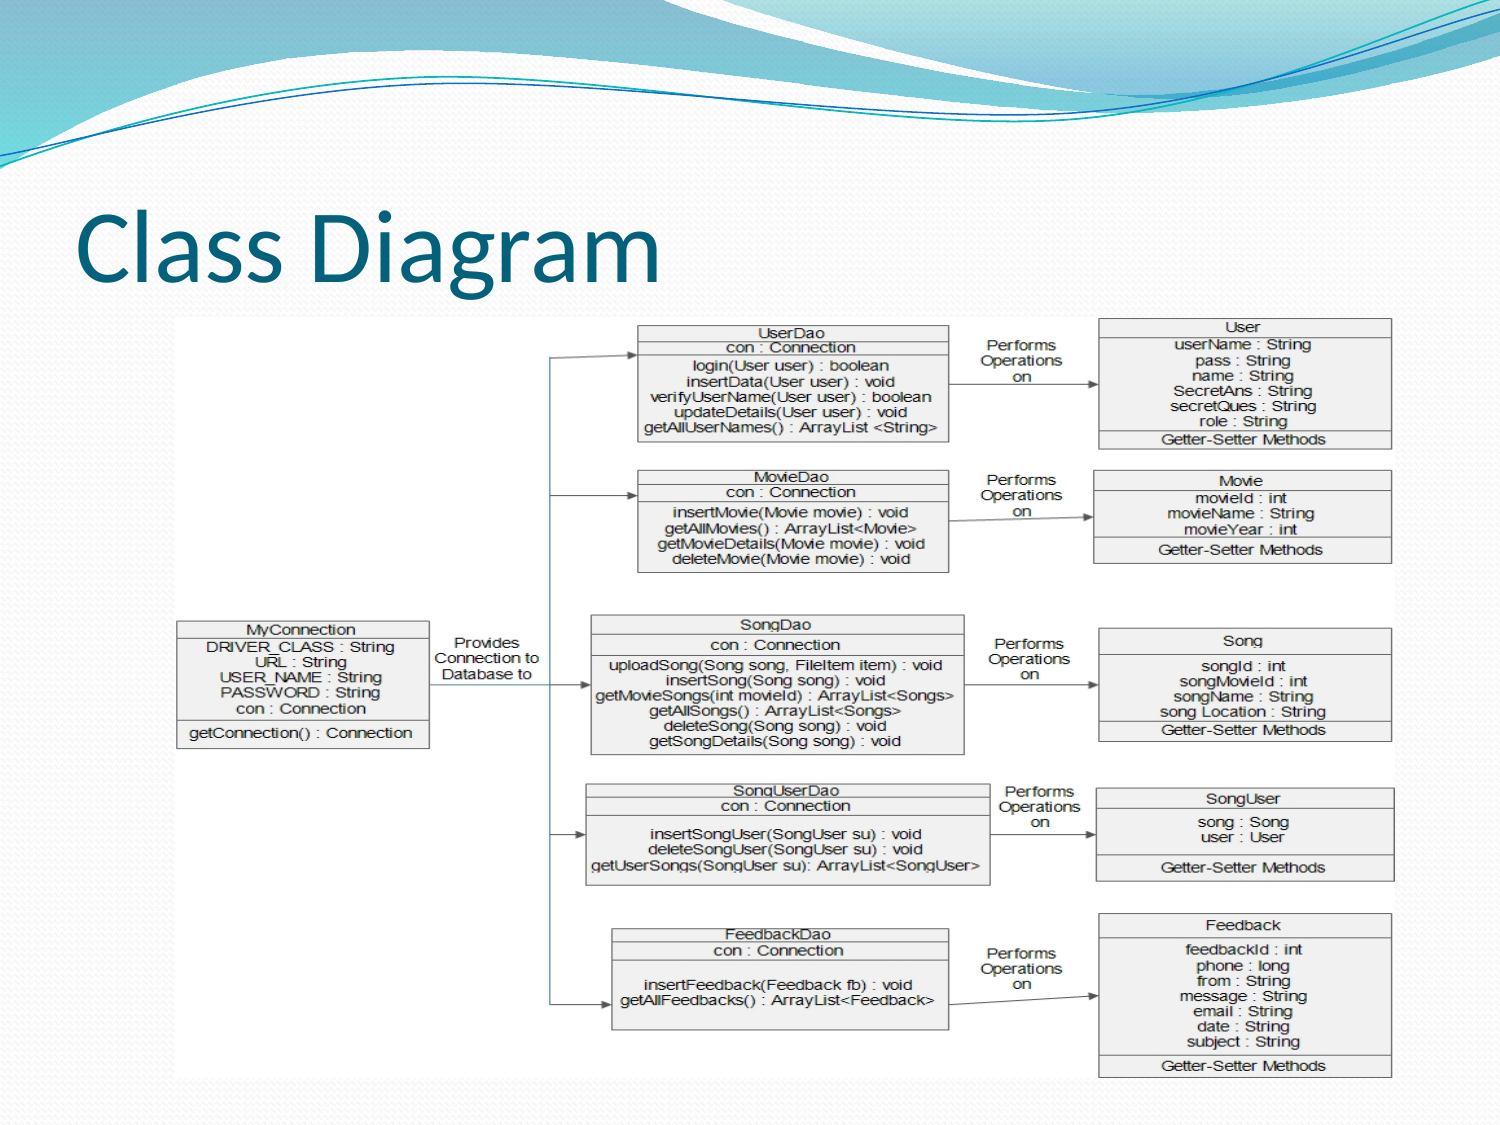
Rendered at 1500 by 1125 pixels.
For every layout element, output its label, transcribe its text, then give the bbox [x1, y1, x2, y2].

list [175, 317, 1395, 1079]
title Class Diagram [75, 115, 1425, 303]
